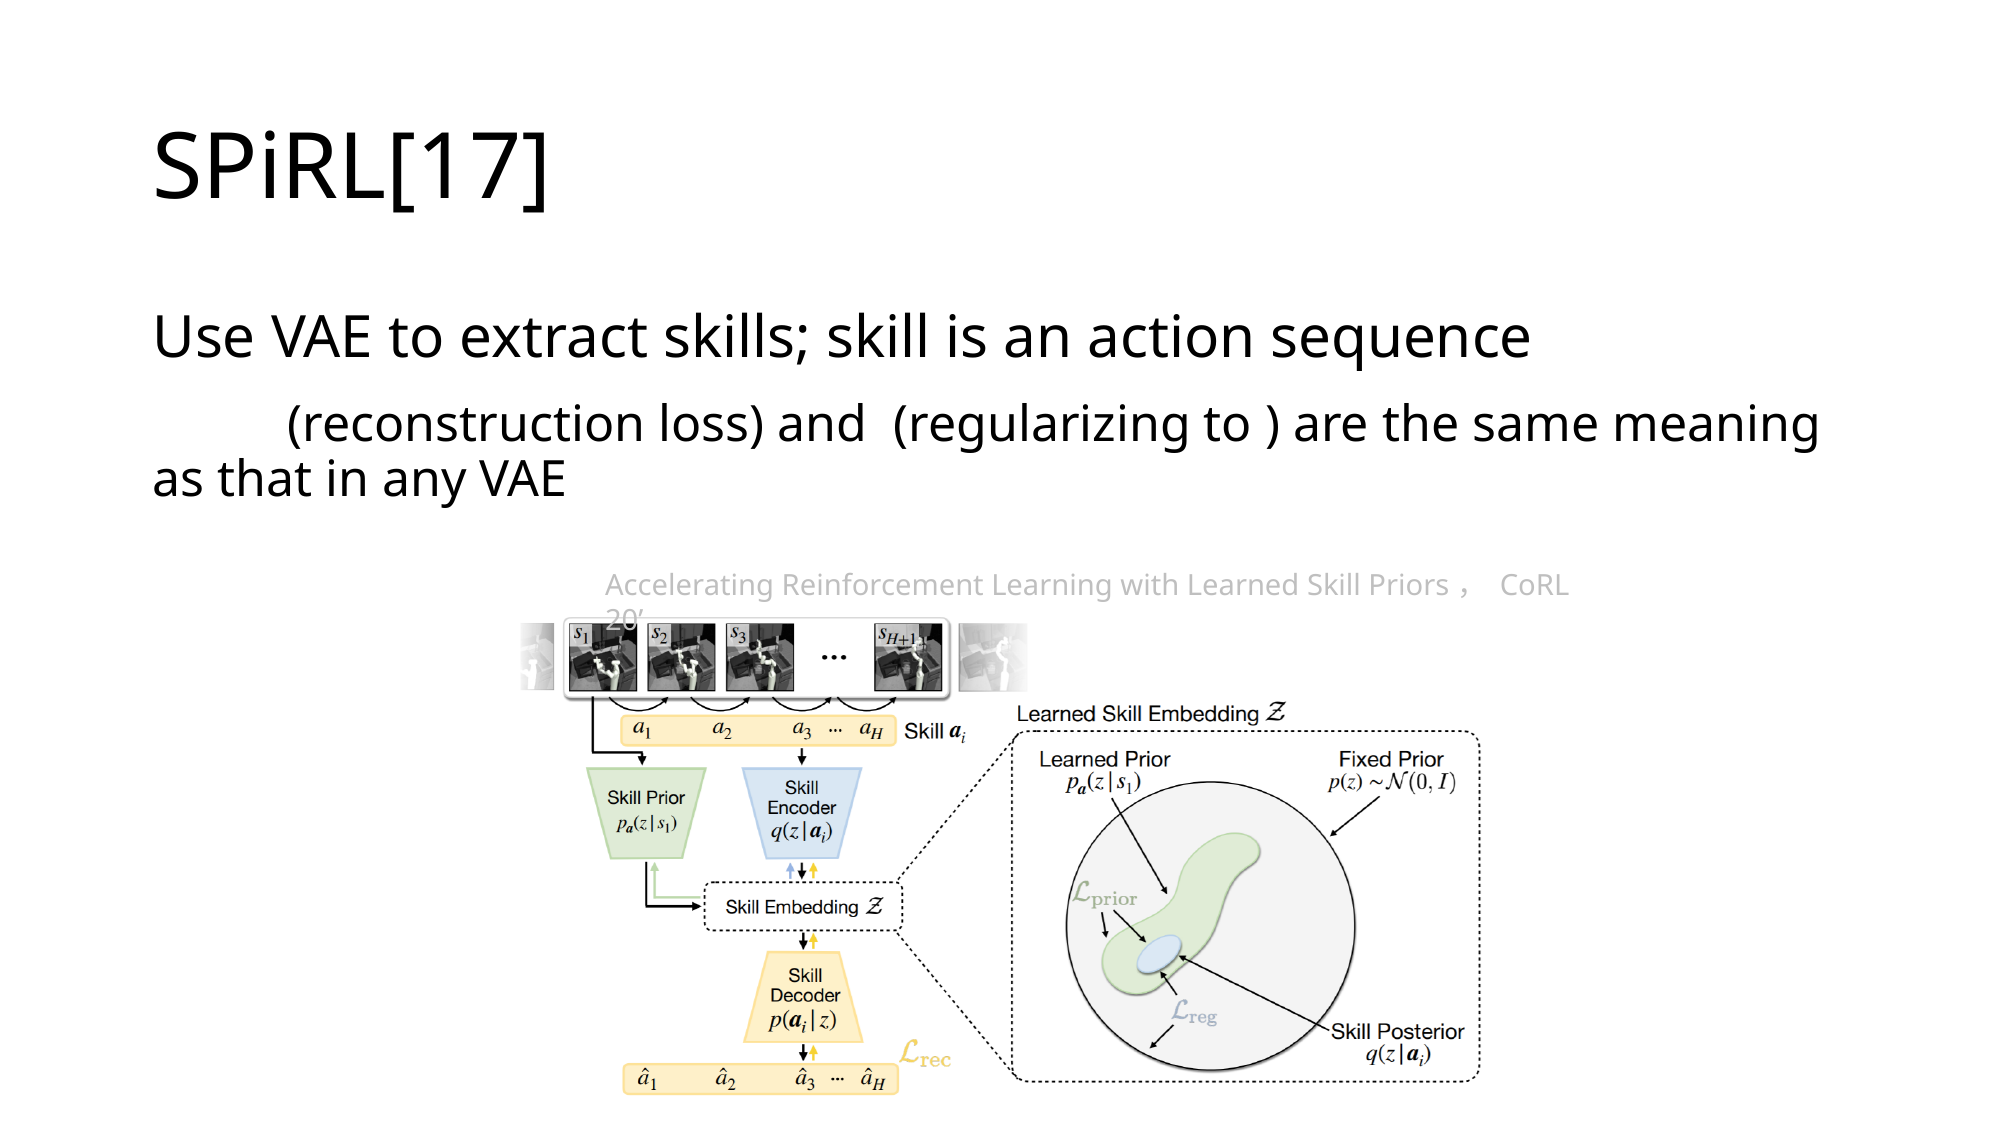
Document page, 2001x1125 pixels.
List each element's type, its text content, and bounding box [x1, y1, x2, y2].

text_box Accelerating Reinforcement Learning with Learned Skill Priors， CoRL 20’ [590, 559, 1591, 644]
picture [509, 609, 1491, 1125]
title SPiRL[17] [137, 59, 1863, 278]
